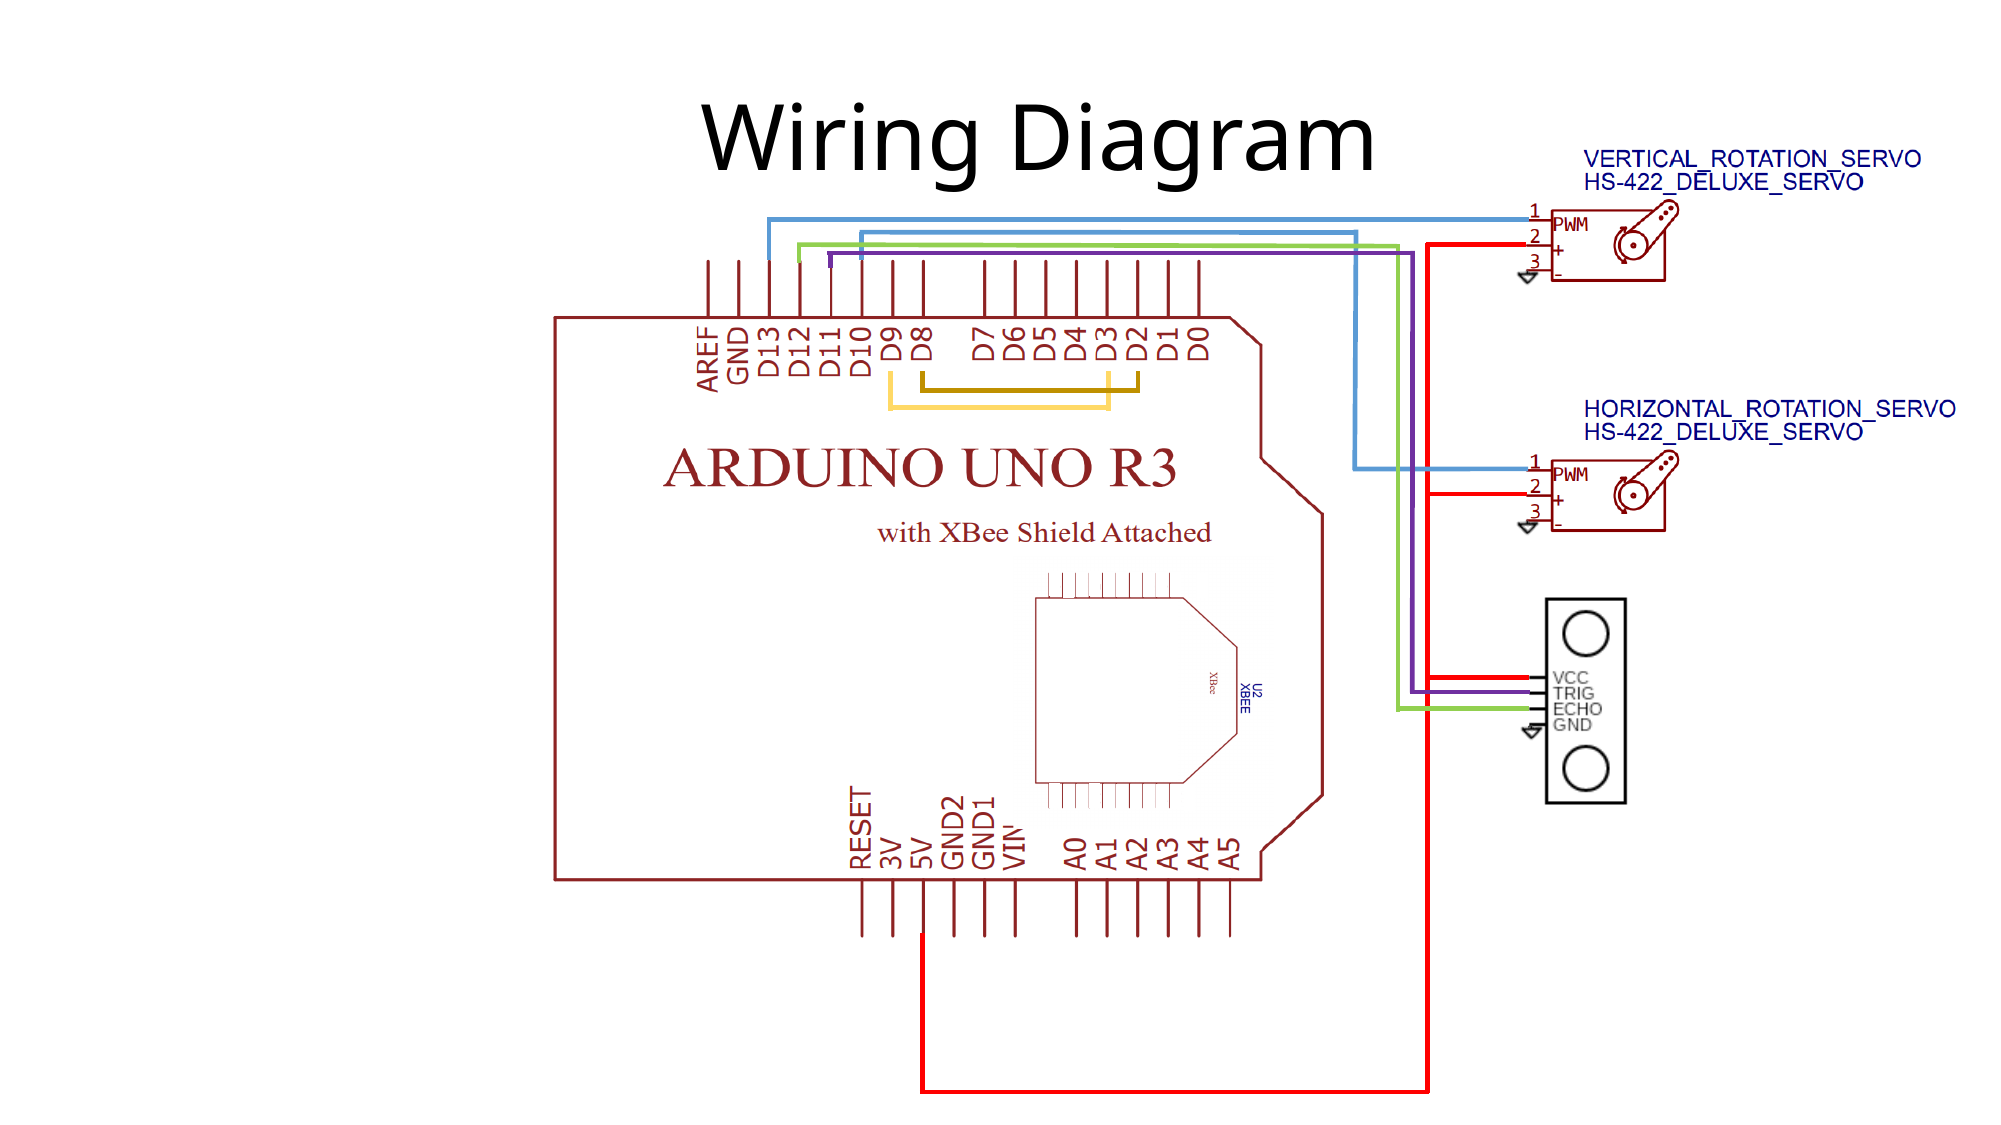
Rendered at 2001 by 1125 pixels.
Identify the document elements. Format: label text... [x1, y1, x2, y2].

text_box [531, 108, 2000, 1094]
title Wiring Diagram [685, 31, 2000, 108]
